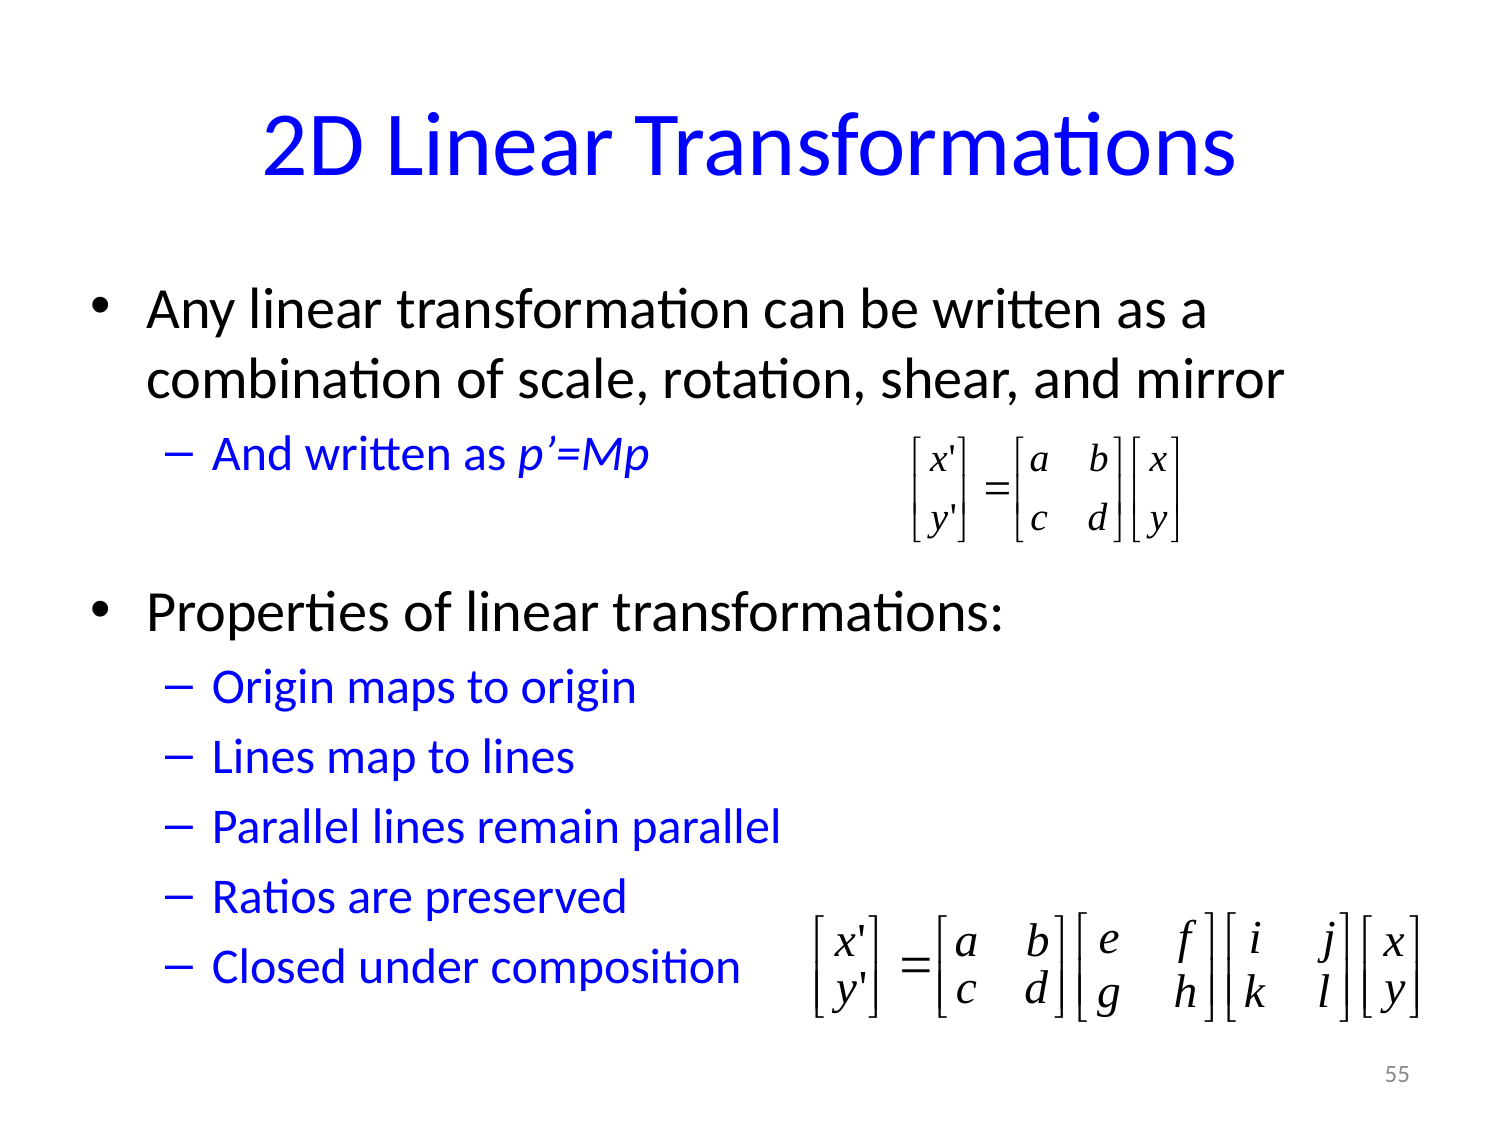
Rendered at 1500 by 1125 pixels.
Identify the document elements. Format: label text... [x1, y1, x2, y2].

slide_number 55 [1074, 1042, 1425, 1103]
title 2D Linear Transformations [74, 44, 1426, 233]
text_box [803, 904, 1438, 1031]
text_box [903, 430, 1195, 550]
list Any linear transformation can be written as a combination of scale, rotation, shear, and mirror And written as p’=Mp Properties of linear transformations: Origin maps to origin Lines map to lines Parallel lines remain parallel Ratios are preserved Closed under composition [74, 262, 1426, 1006]
